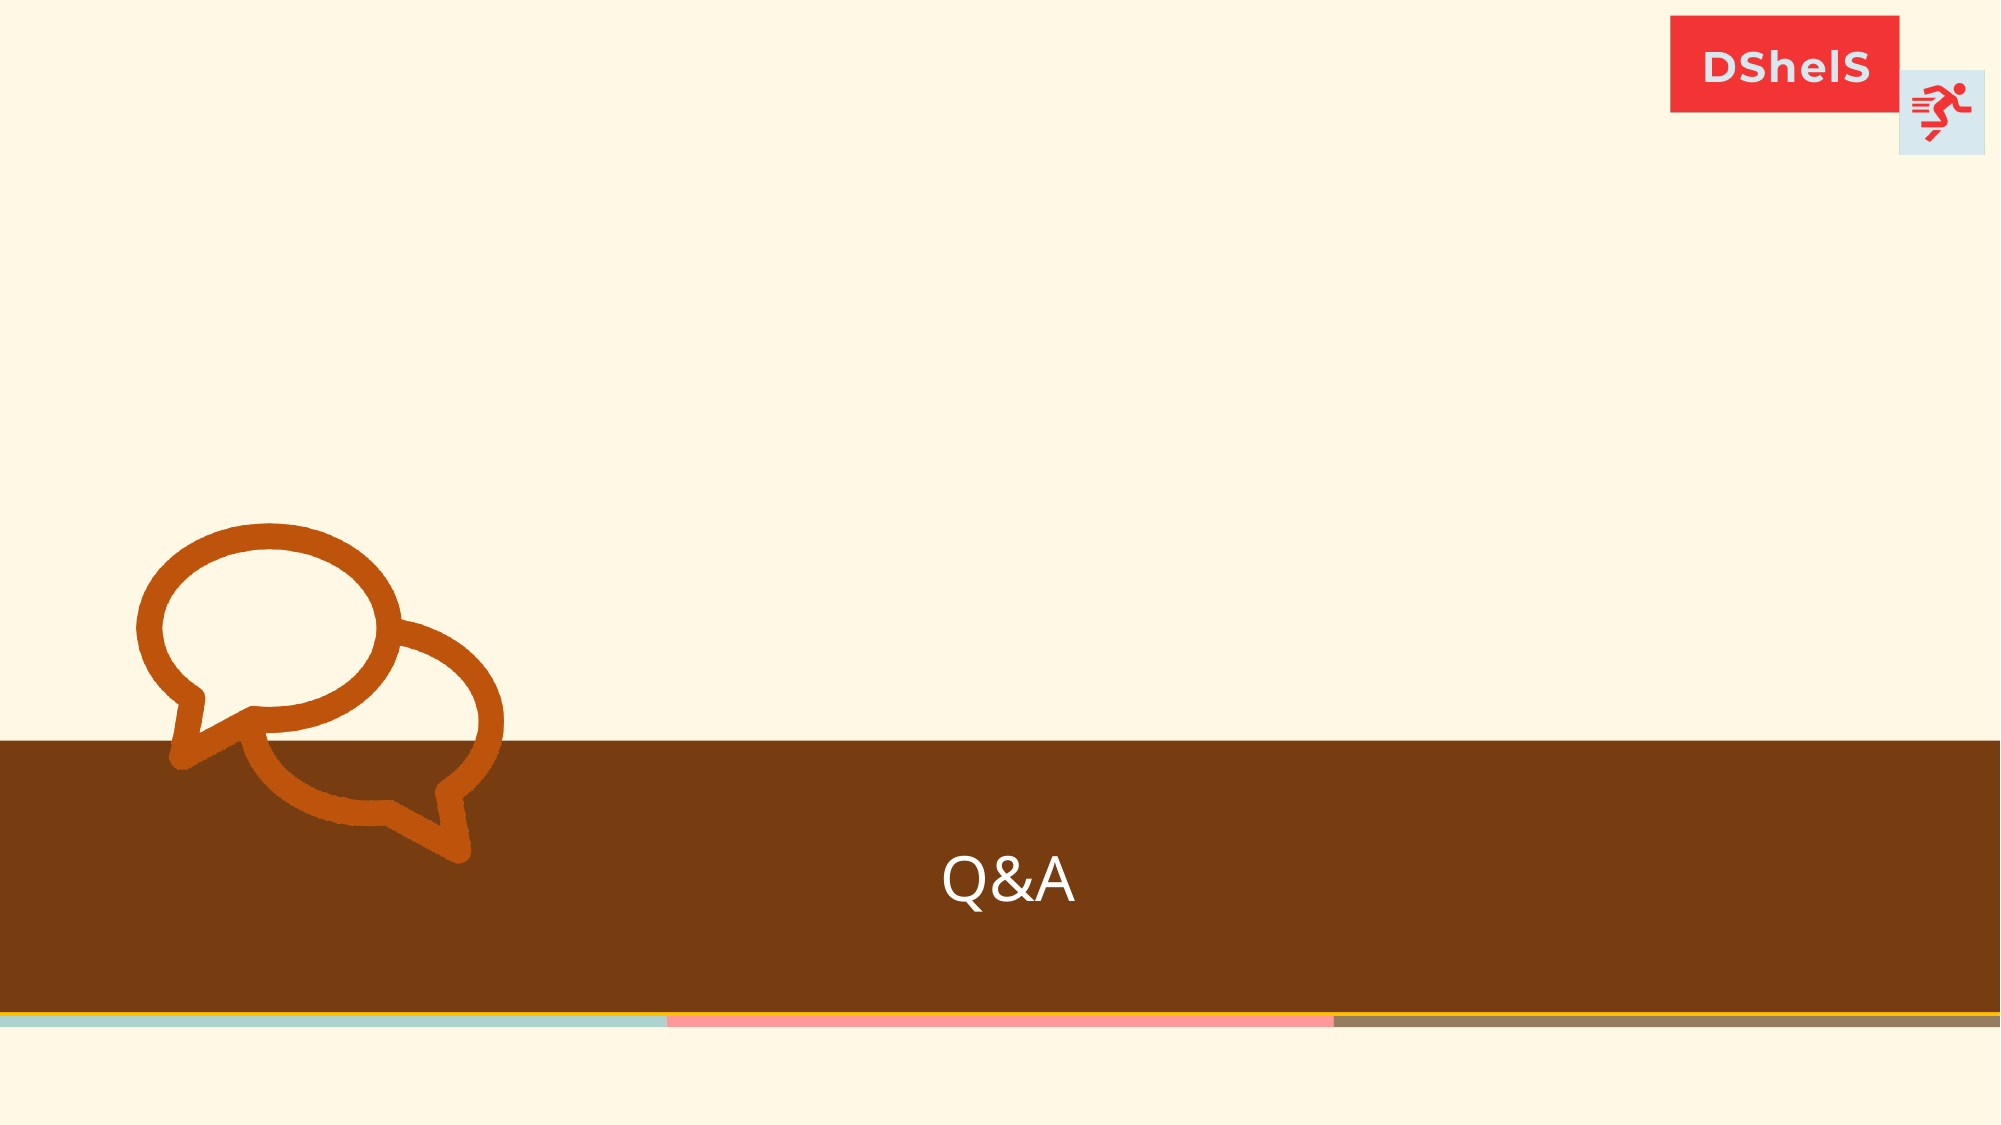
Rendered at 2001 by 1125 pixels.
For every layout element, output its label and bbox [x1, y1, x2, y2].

text_box [0, 740, 2000, 1028]
picture [1637, 0, 2001, 167]
picture [136, 509, 504, 877]
